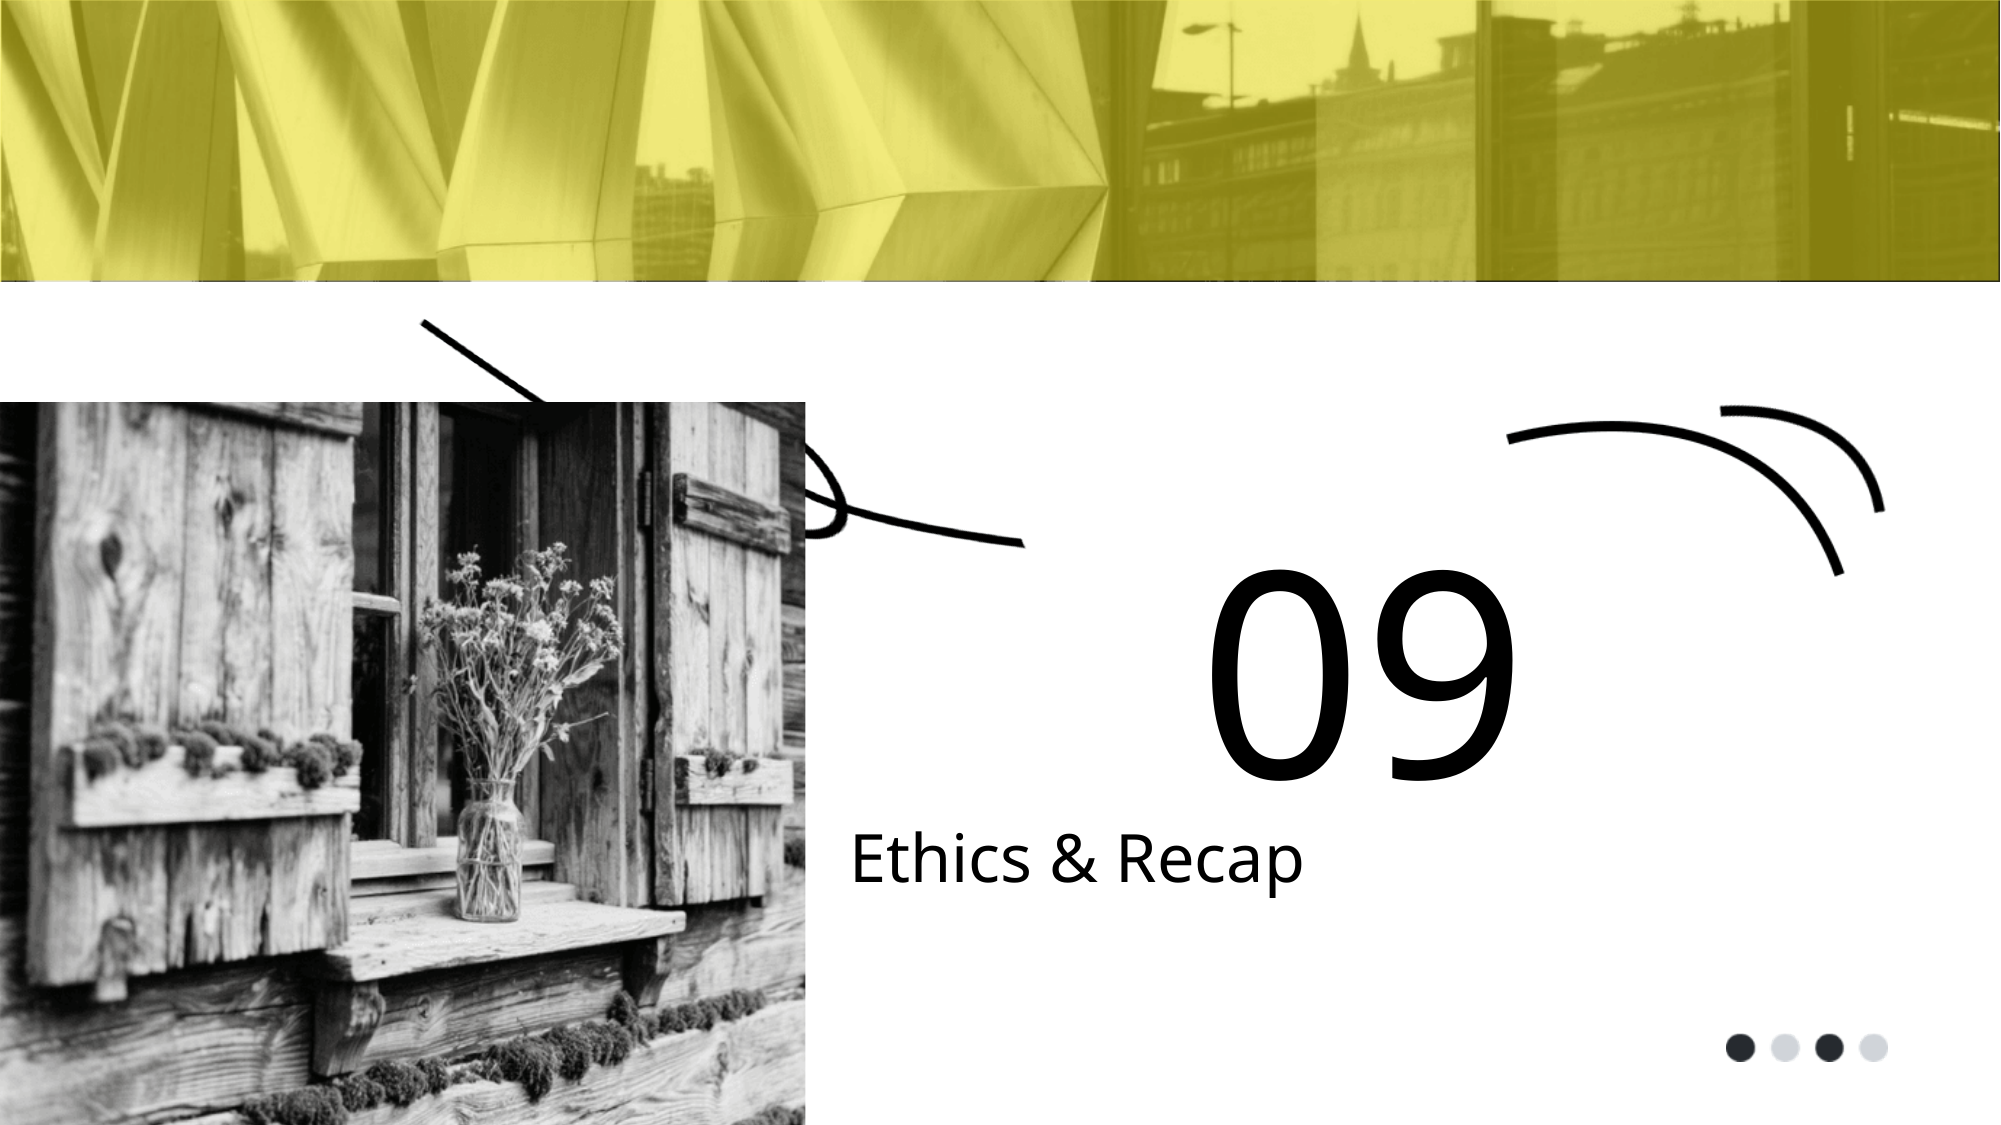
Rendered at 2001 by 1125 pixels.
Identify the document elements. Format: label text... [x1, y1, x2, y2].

text_box 09 [1183, 484, 1655, 815]
picture [0, 0, 2000, 1125]
text_box Ethics & Recap [849, 815, 1936, 896]
picture [1505, 390, 1886, 578]
picture [1726, 1033, 1888, 1062]
